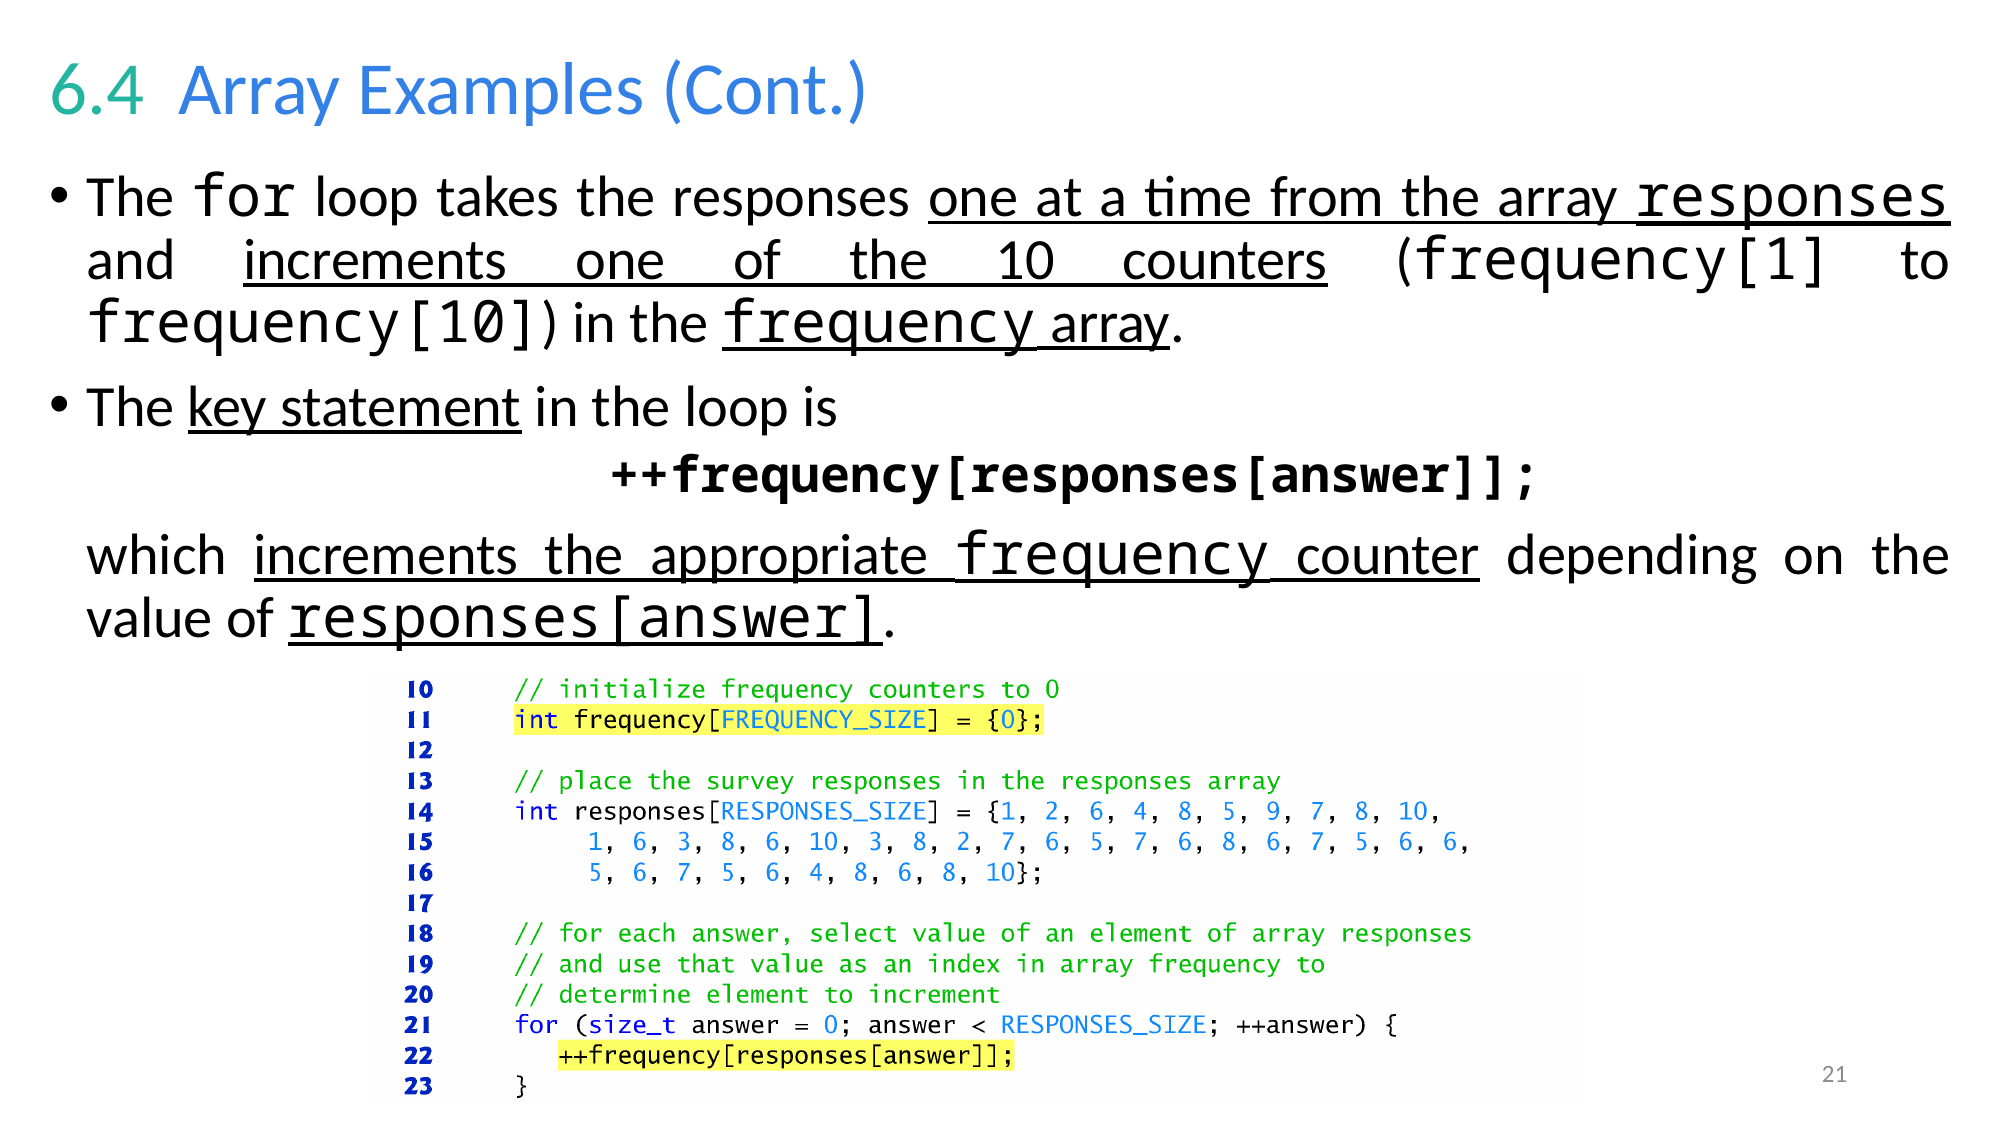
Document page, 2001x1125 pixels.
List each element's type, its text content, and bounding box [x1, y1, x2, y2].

list The for loop takes the responses one at a time from the array responses and increments one of the 10 counters (frequency[1] to frequency[10]) in the frequency array. The key statement in the loop is ++frequency[responses[answer]]; which increments the appropriate frequency counter depending on the value of responses[answer]. [34, 159, 1966, 873]
slide_number 21 [1579, 1042, 1863, 1103]
picture [369, 671, 1579, 1103]
title 6.4 Array Examples (Cont.) [34, 22, 1760, 159]
